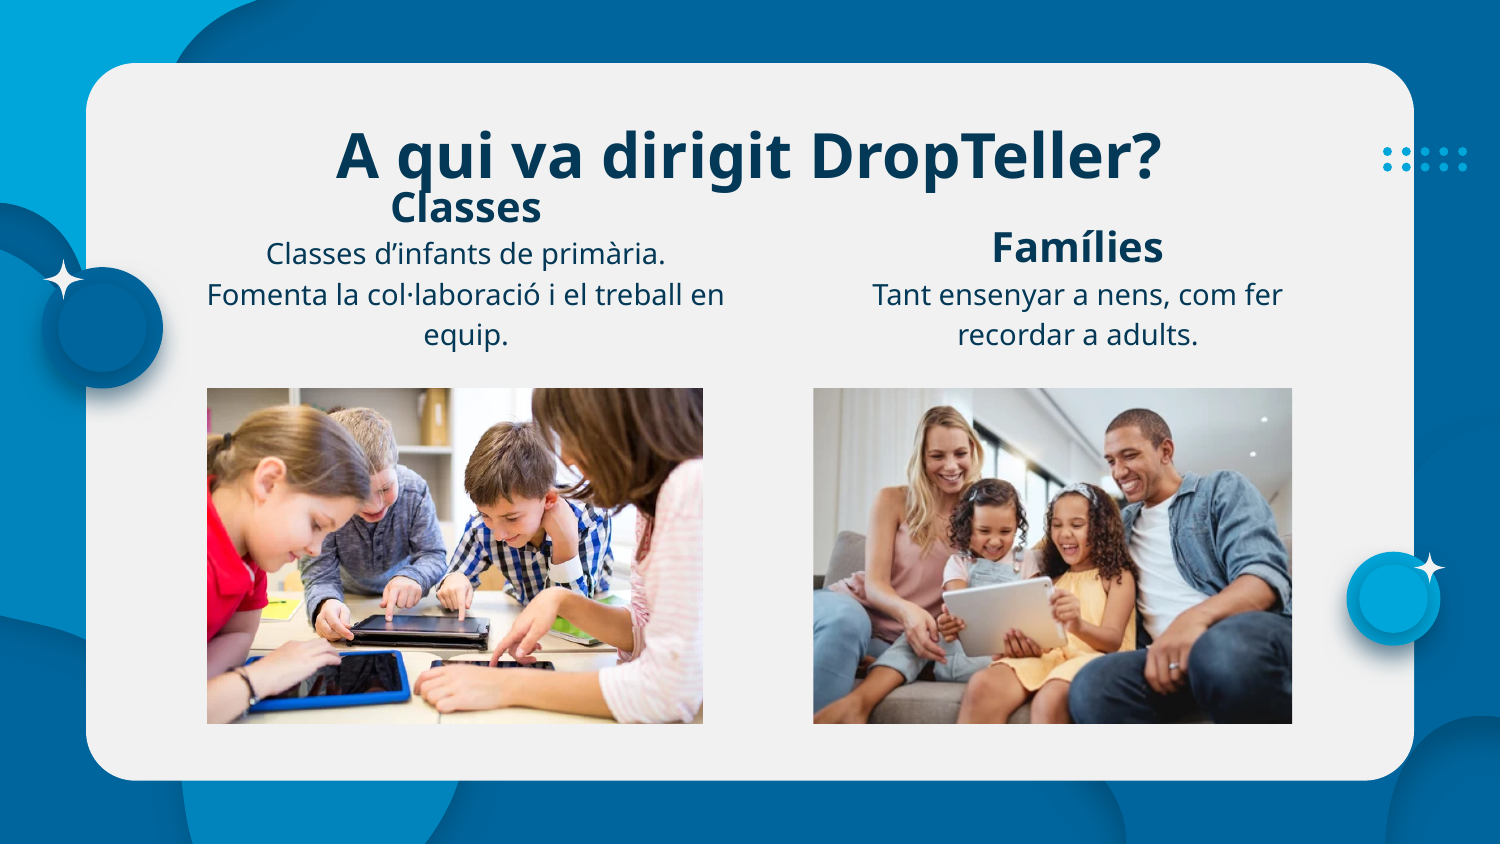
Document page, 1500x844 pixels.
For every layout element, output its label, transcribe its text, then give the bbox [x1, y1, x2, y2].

subtitle Classes Classes d’infants de primària. Fomenta la col·laboració i el treball en equip. [168, 214, 764, 366]
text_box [37, 262, 168, 385]
picture [813, 388, 1293, 724]
title A qui va dirigit DropTeller? [118, 100, 1382, 195]
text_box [1346, 551, 1446, 646]
subtitle Famílies Tant ensenyar a nens, com fer recordar a adults. [824, 214, 1332, 366]
picture [207, 388, 704, 724]
